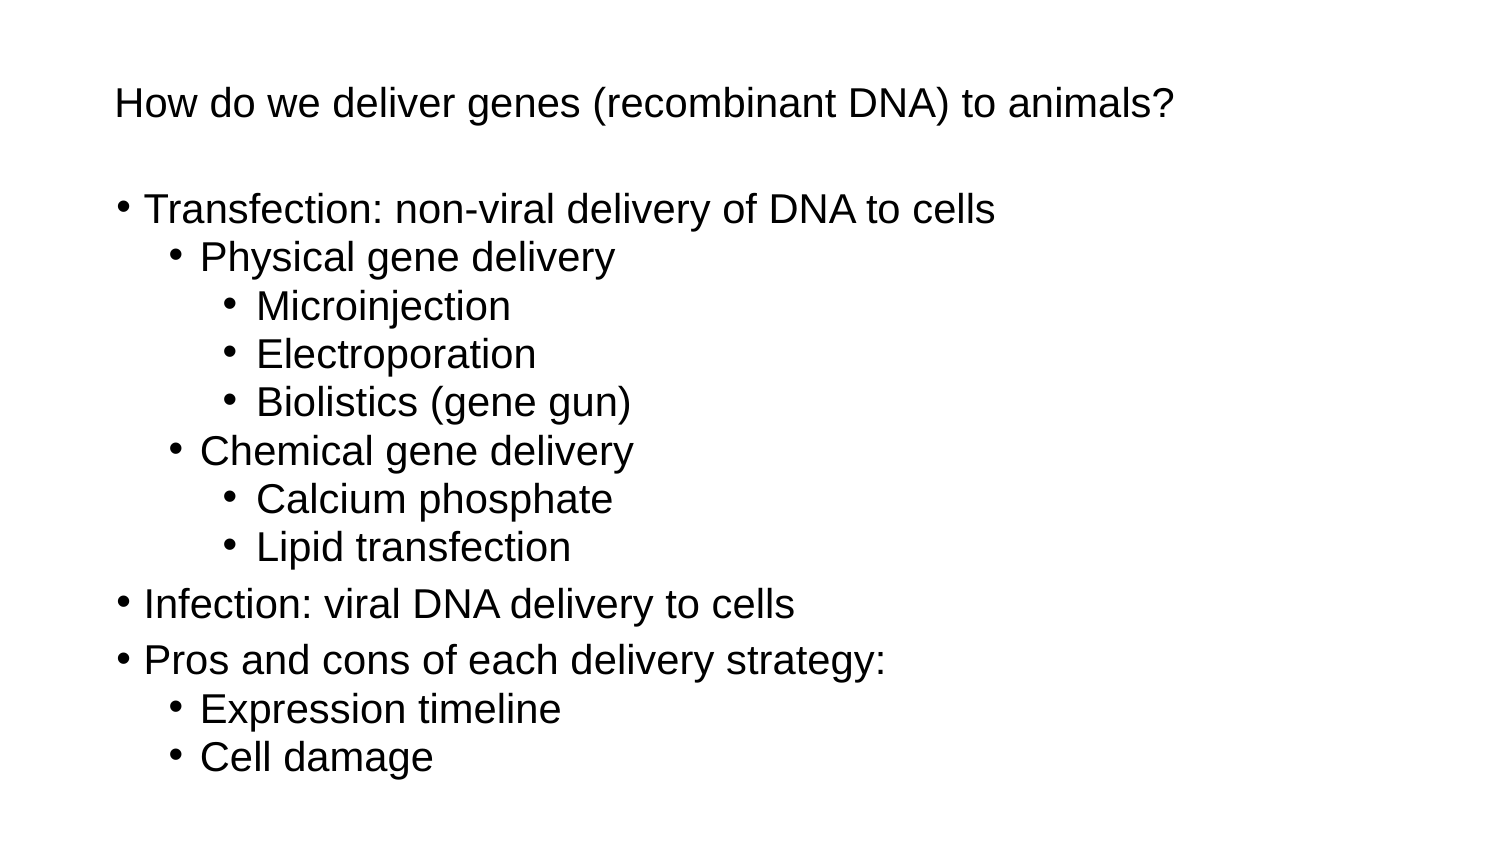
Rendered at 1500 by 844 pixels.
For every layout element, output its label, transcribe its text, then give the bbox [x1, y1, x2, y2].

title How do we deliver genes (recombinant DNA) to animals? [103, 22, 1397, 185]
list Transfection: non-viral delivery of DNA to cells Physical gene delivery Microinjection Electroporation Biolistics (gene gun) Chemical gene delivery Calcium phosphate Lipid transfection Infection: viral DNA delivery to cells Pros and cons of each delivery strategy: Expression timeline Cell damage [103, 185, 1397, 801]
